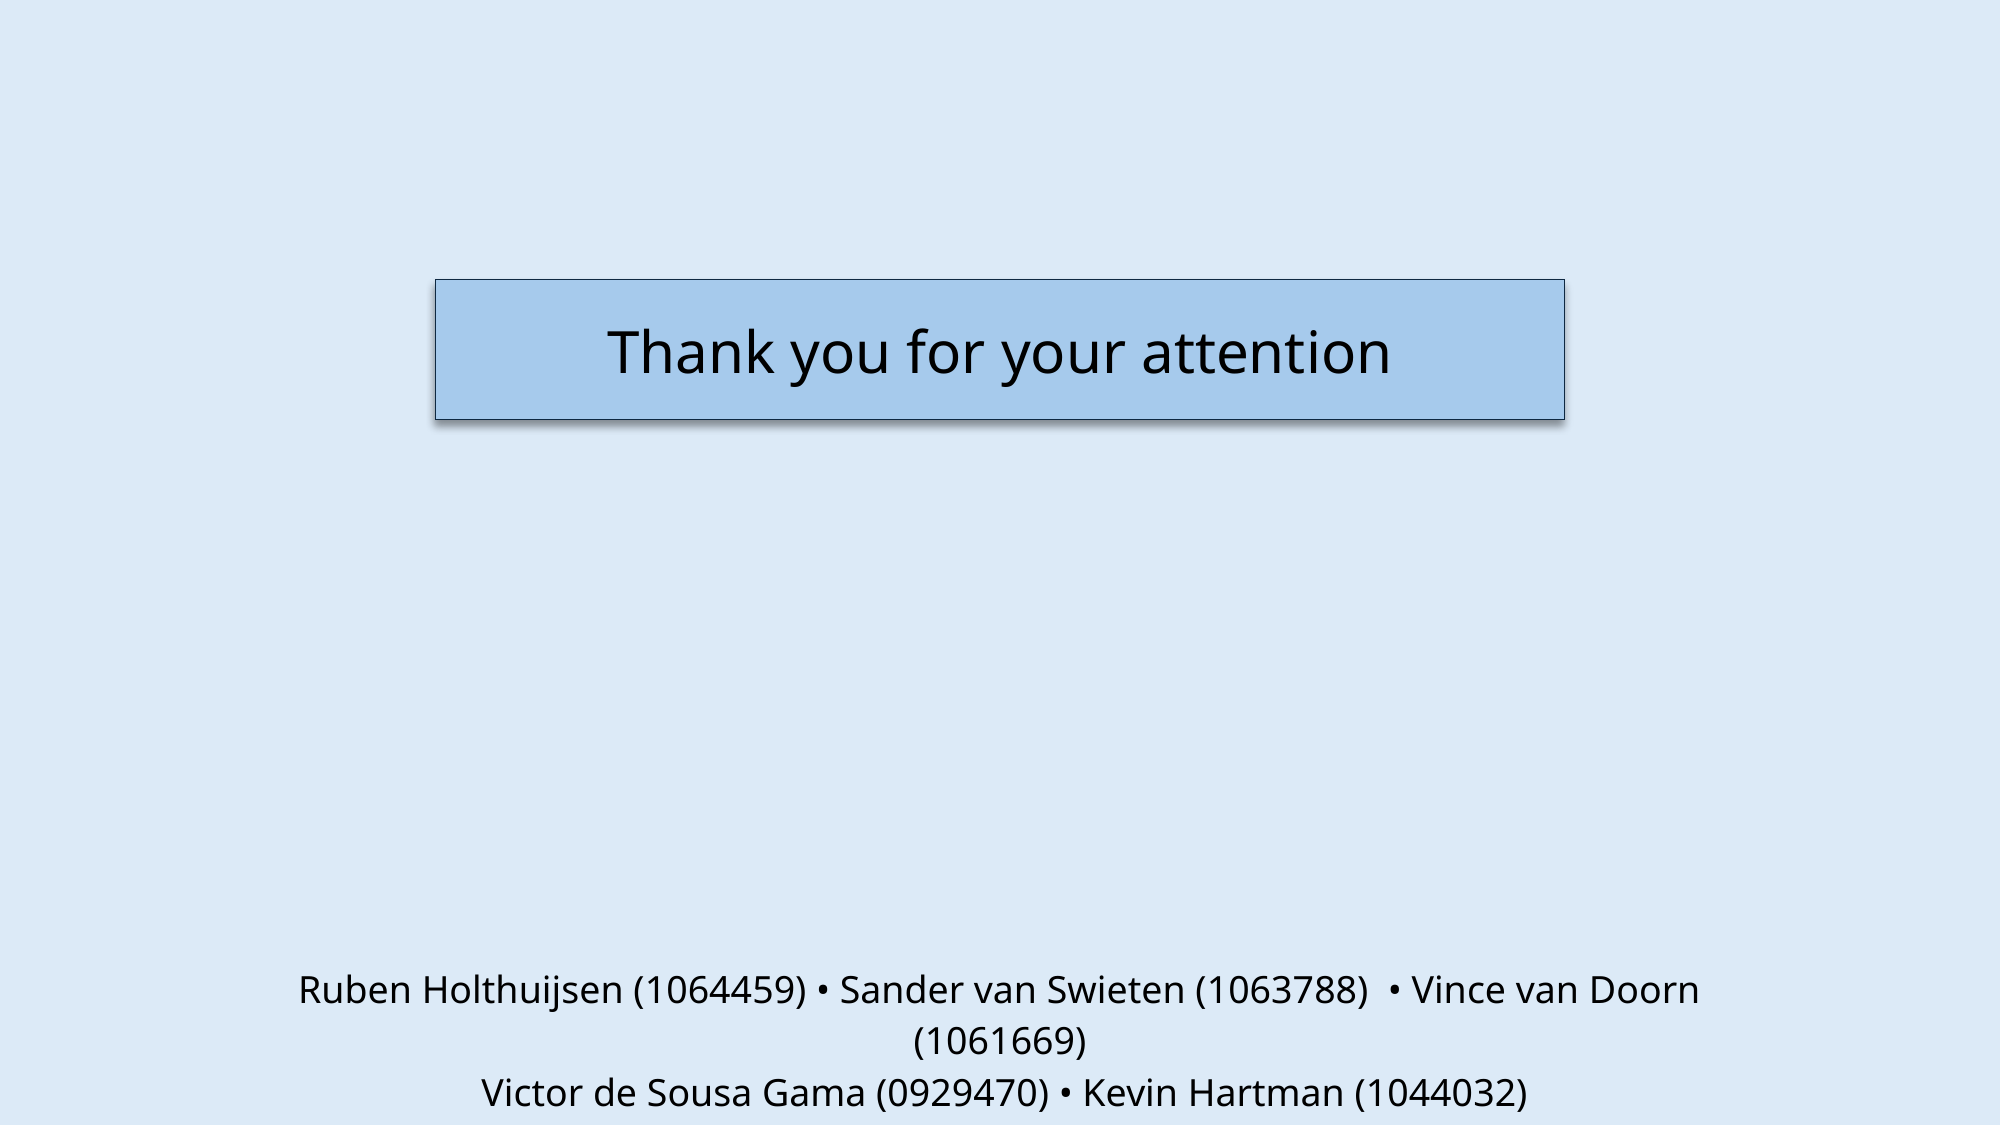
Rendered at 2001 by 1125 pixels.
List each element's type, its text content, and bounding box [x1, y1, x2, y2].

text_box Thank you for your attention [435, 279, 1565, 420]
text_box Ruben Holthuijsen (1064459) • Sander van Swieten (1063788) • Vince van Doorn (1061669) Victor de Sousa Gama (0929470) • Kevin Hartman (1044032) [212, 951, 1788, 1122]
